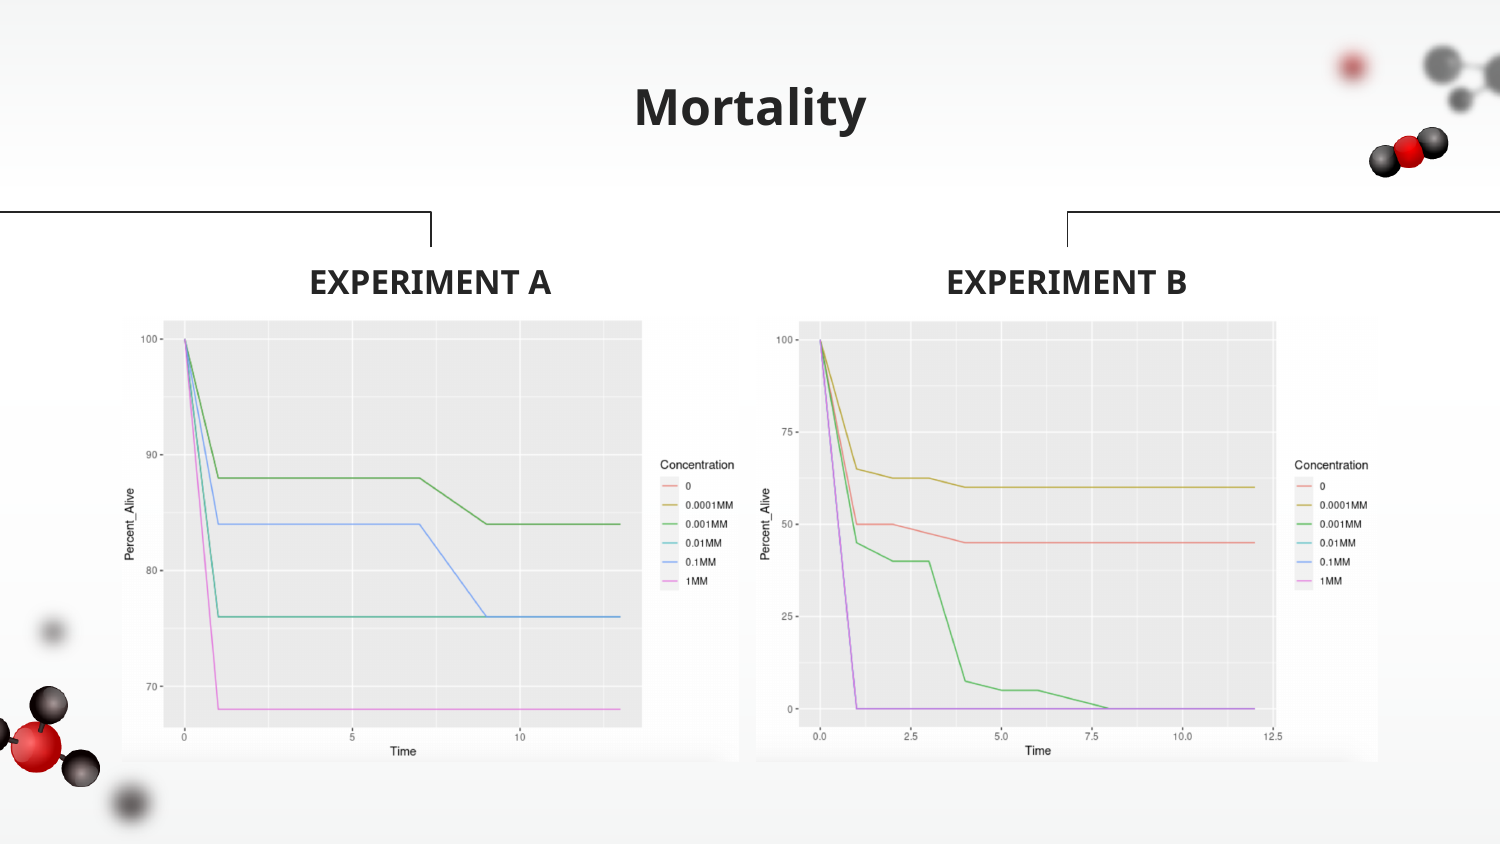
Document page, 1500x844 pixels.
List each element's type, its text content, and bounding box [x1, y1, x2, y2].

title EXPERIMENT A [242, 246, 619, 310]
picture [0, 0, 1500, 844]
text_box [0, 212, 432, 248]
text_box [1067, 212, 1500, 248]
title EXPERIMENT B [878, 246, 1256, 310]
title Mortality [357, 45, 1143, 151]
